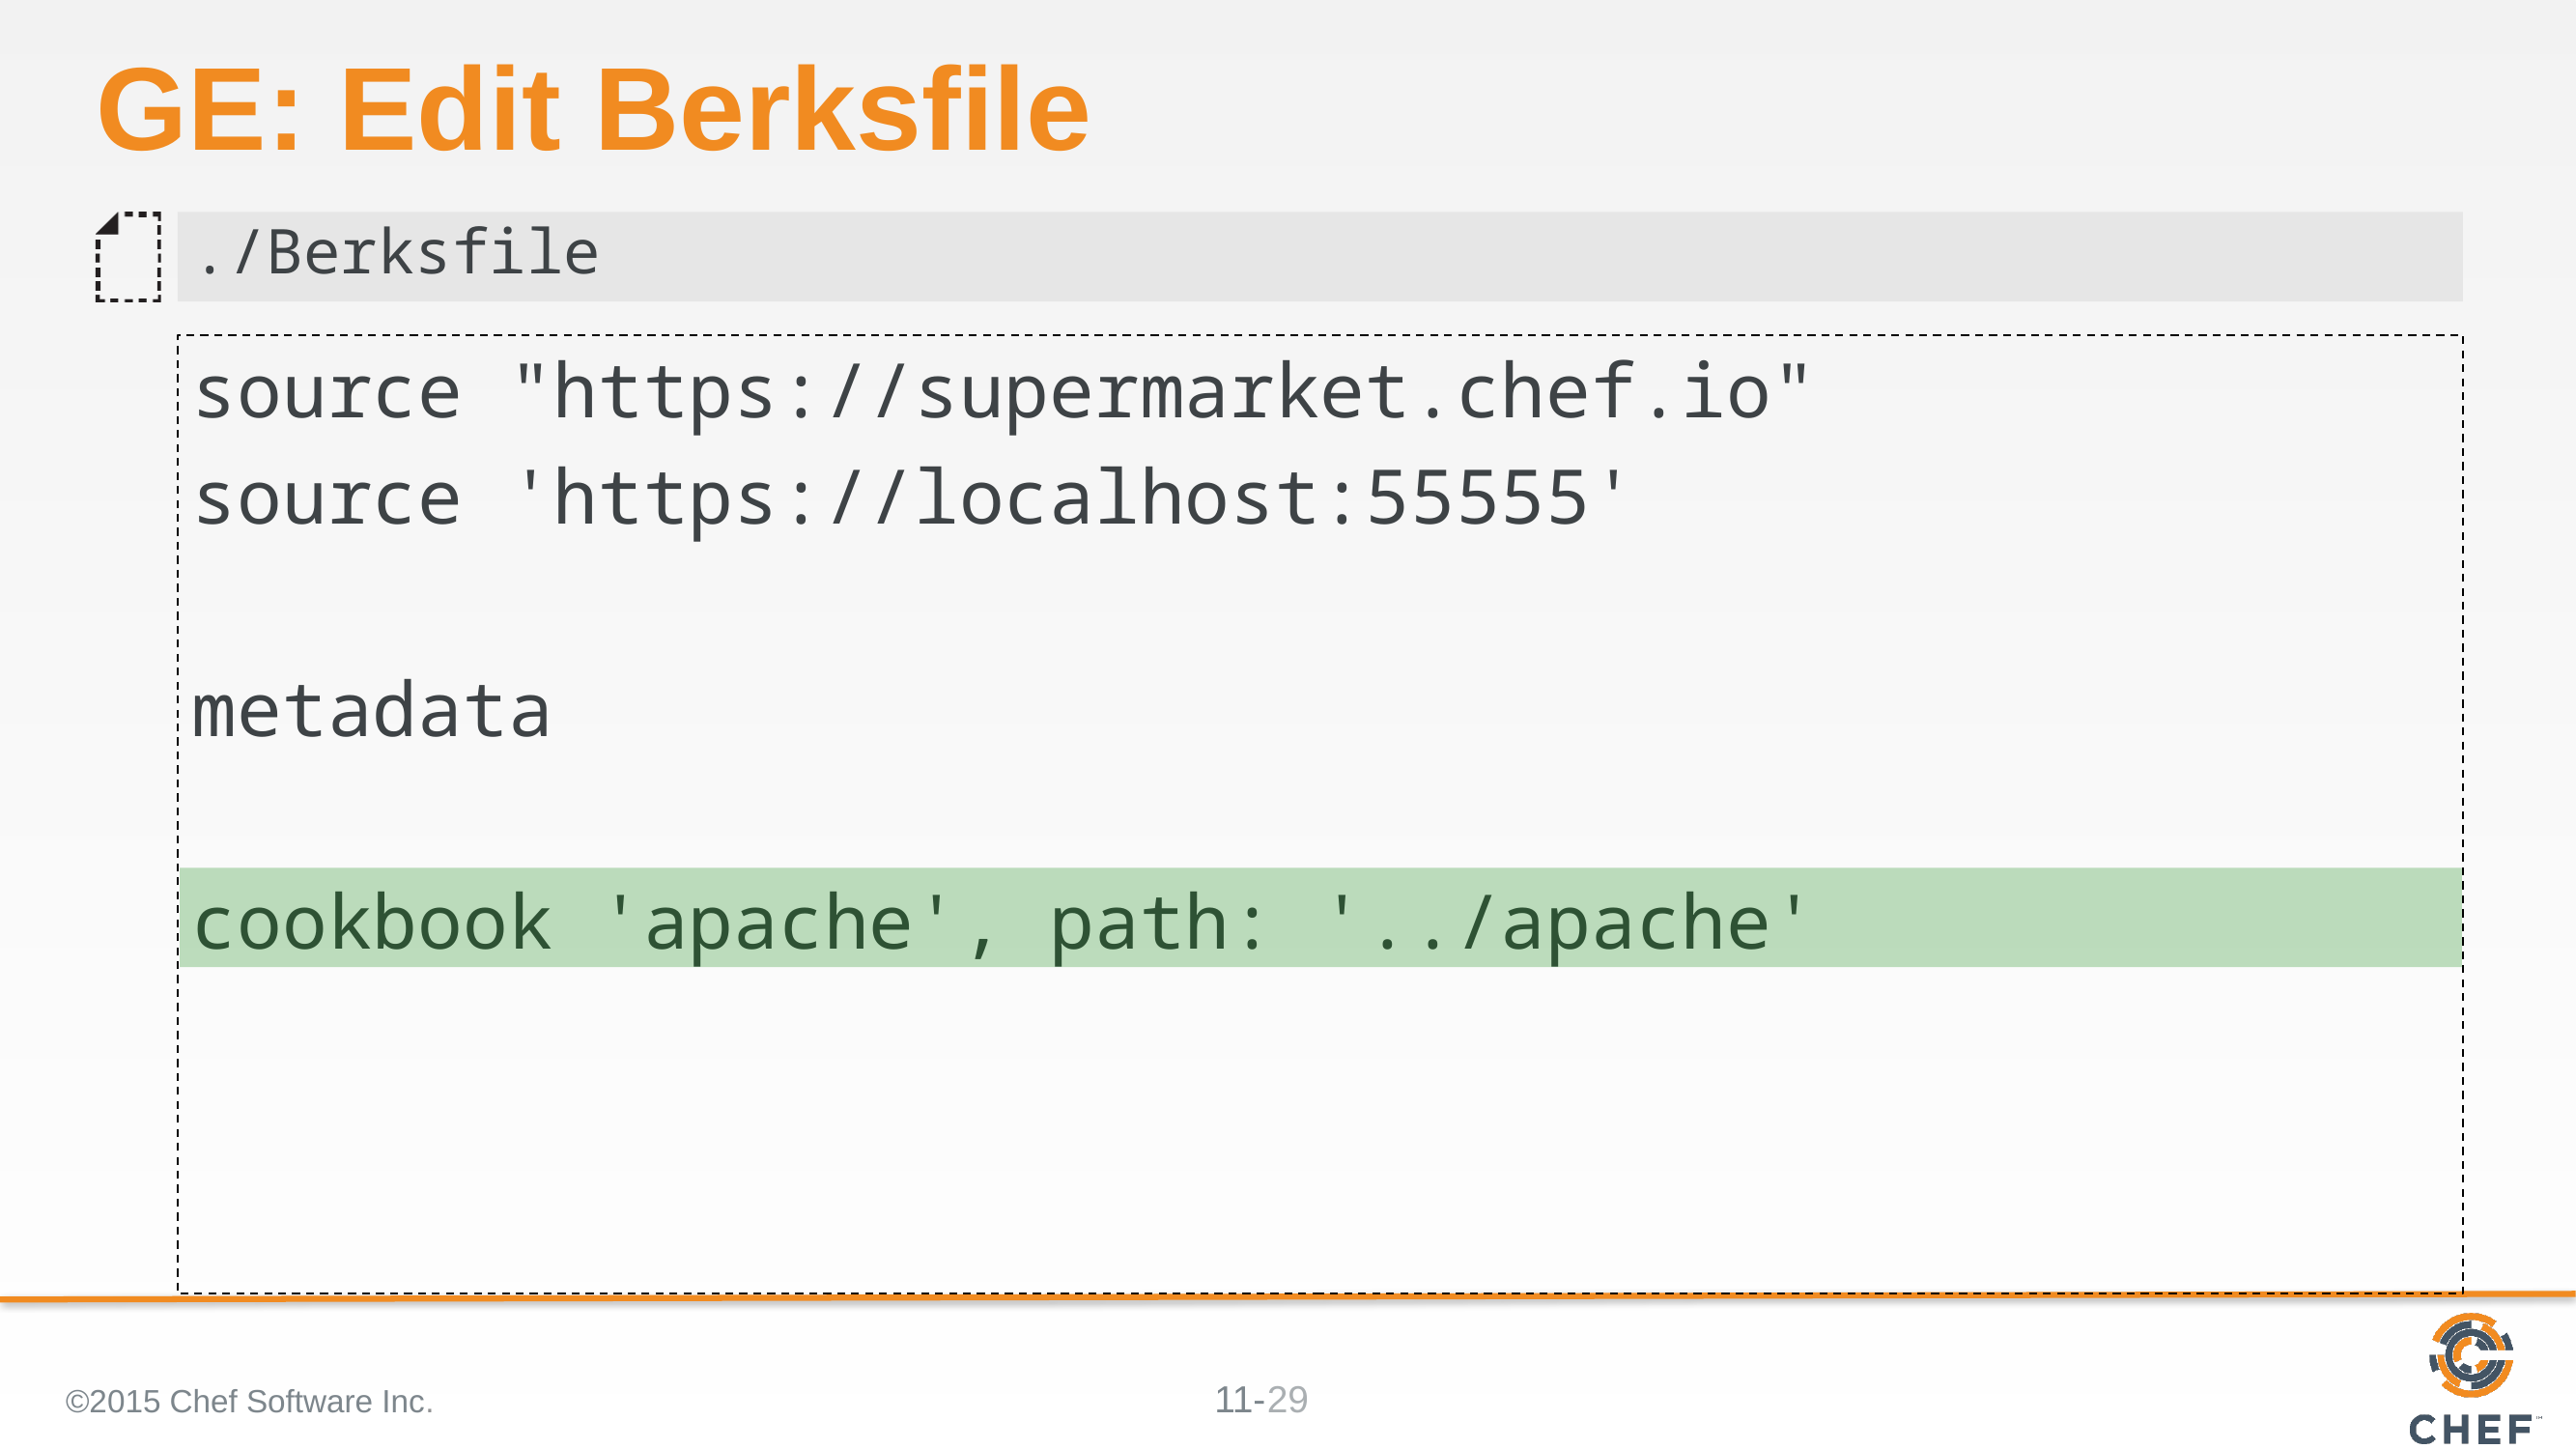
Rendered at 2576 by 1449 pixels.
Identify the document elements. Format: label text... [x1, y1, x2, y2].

title GE: Edit Berksfile [96, 48, 2463, 180]
list ./Berksfile [177, 212, 2463, 302]
slide_number 29 [998, 1359, 1578, 1437]
footer ©2015 Chef Software Inc. [51, 1359, 952, 1440]
picture [2399, 1297, 2550, 1449]
text_box [180, 867, 2462, 968]
list source "https://supermarket.chef.io" source 'https://localhost:55555' metadata cookbook 'apache', path: '../apache' [177, 334, 2464, 1294]
